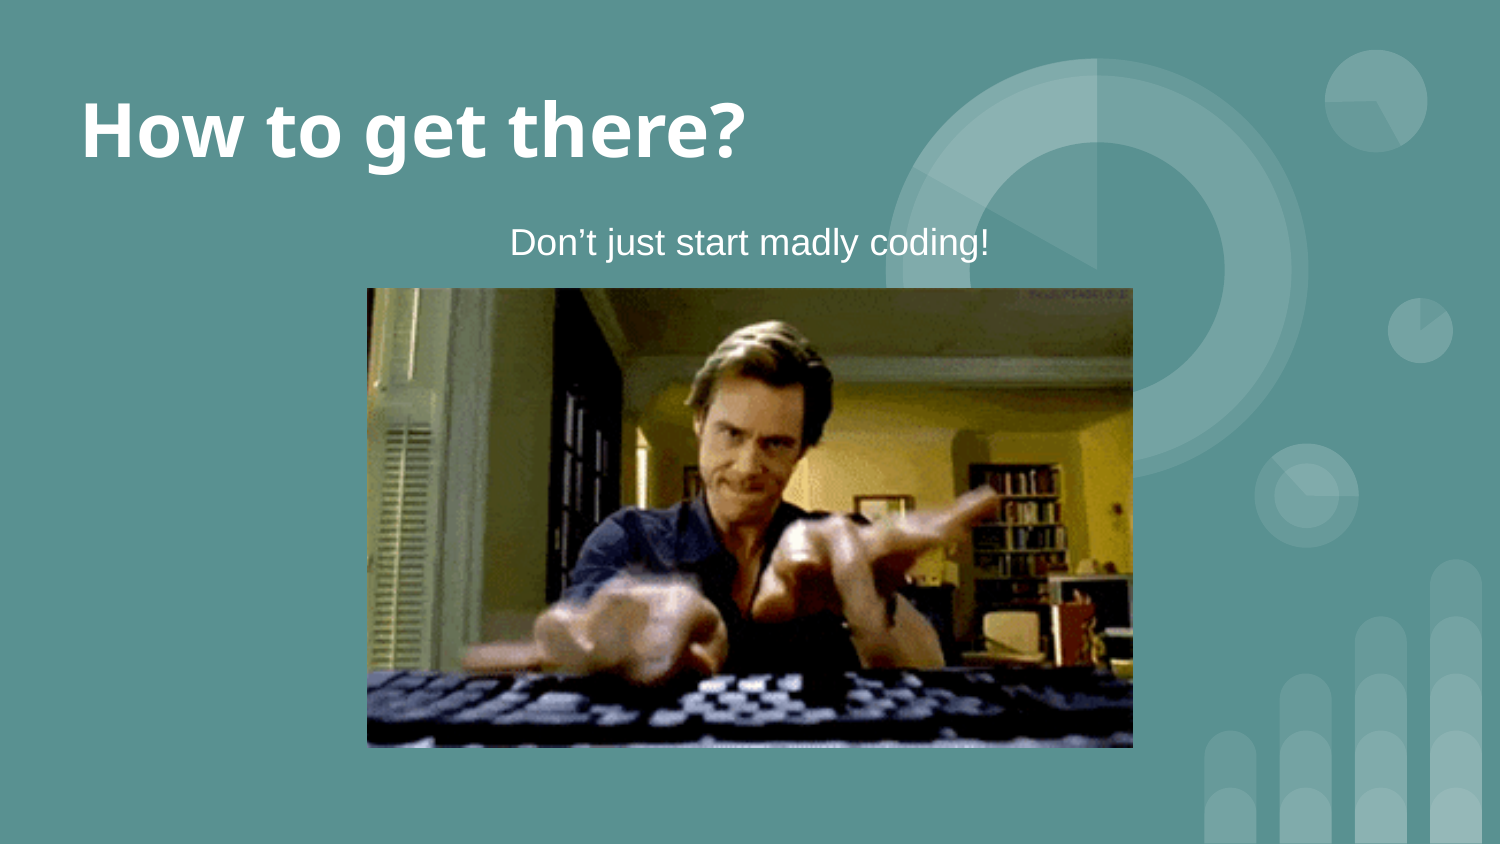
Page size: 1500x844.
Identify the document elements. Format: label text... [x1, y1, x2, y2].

picture [367, 288, 1133, 749]
text_box Don’t just start madly coding! [462, 202, 1038, 259]
title How to get there? [64, 52, 763, 203]
